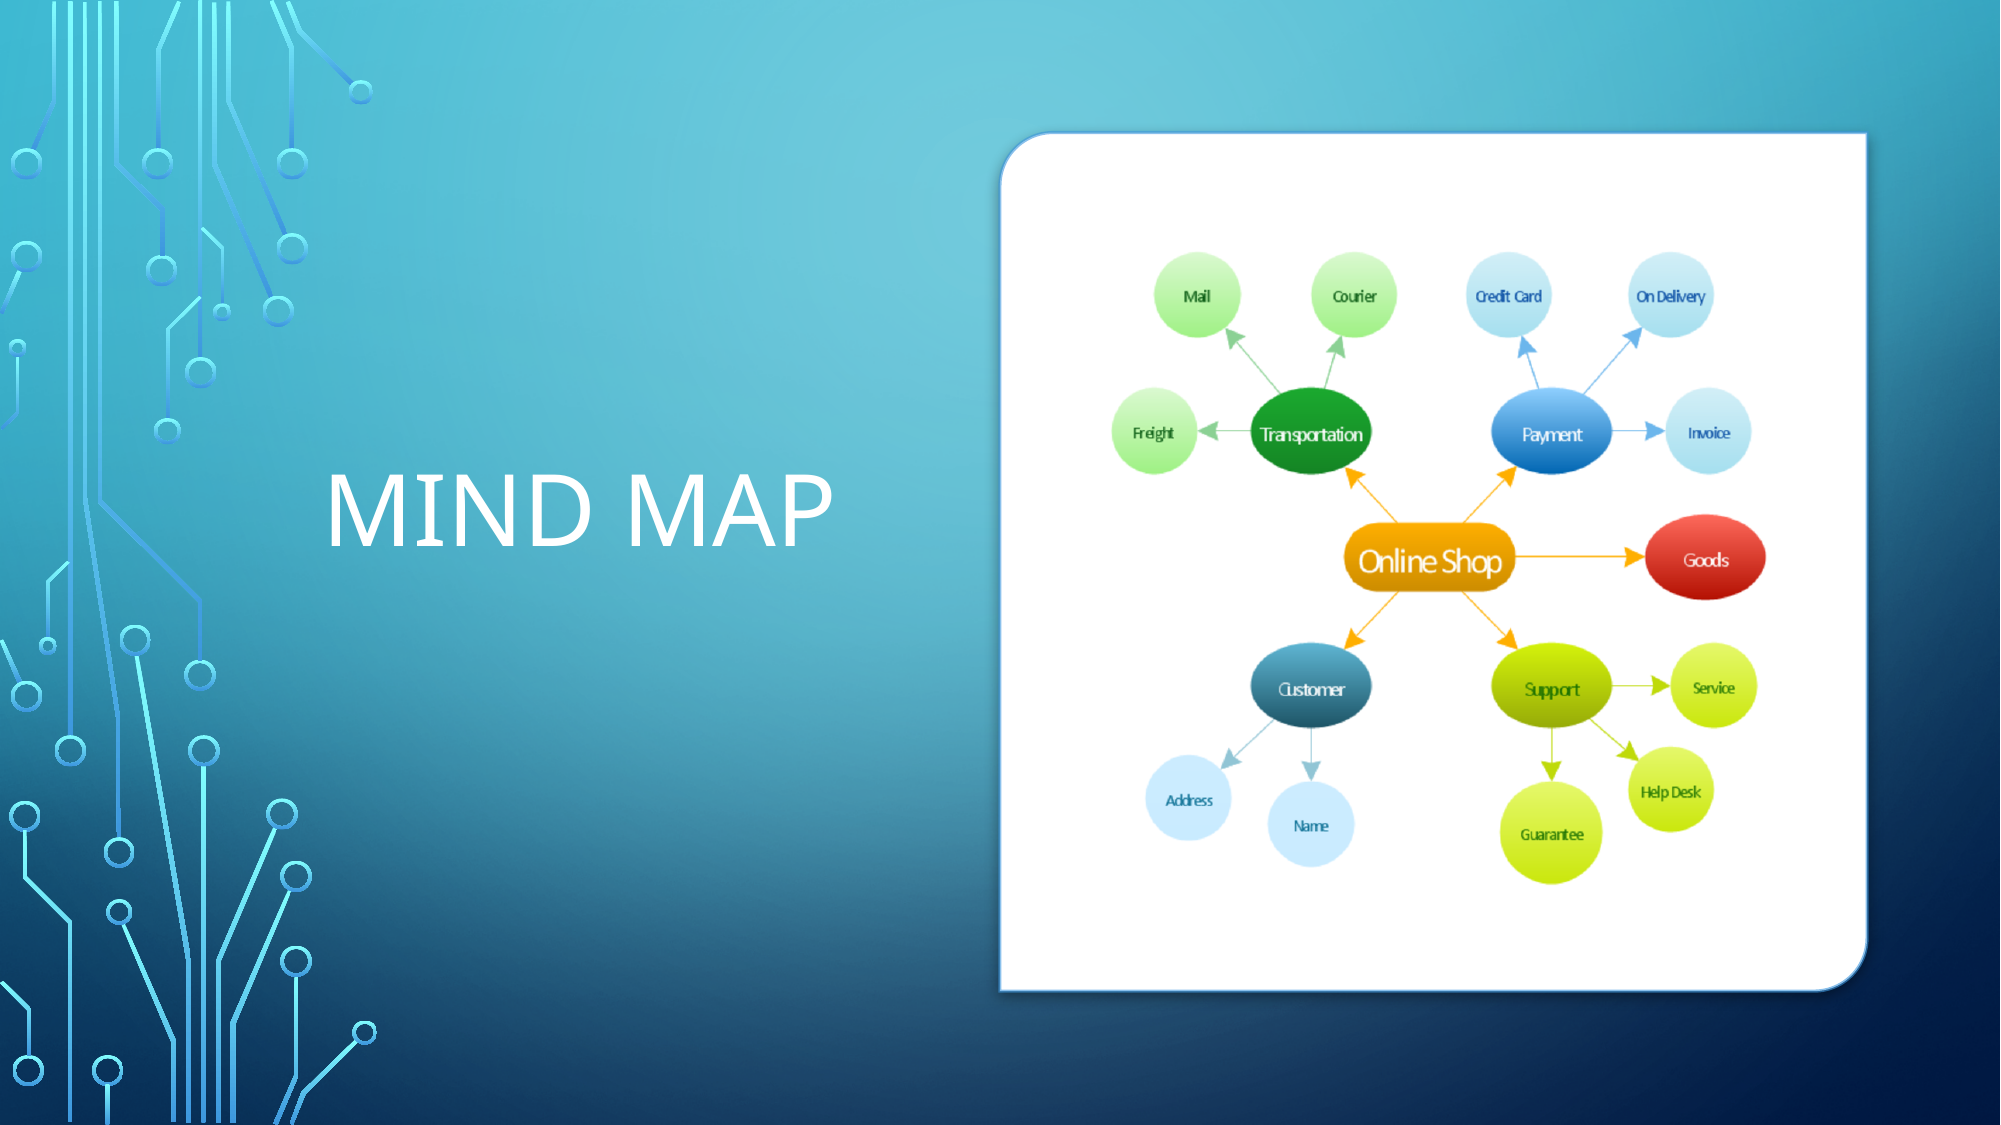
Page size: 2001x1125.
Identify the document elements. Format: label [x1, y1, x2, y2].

text_box [0, 0, 379, 1125]
picture [379, 0, 2000, 1125]
